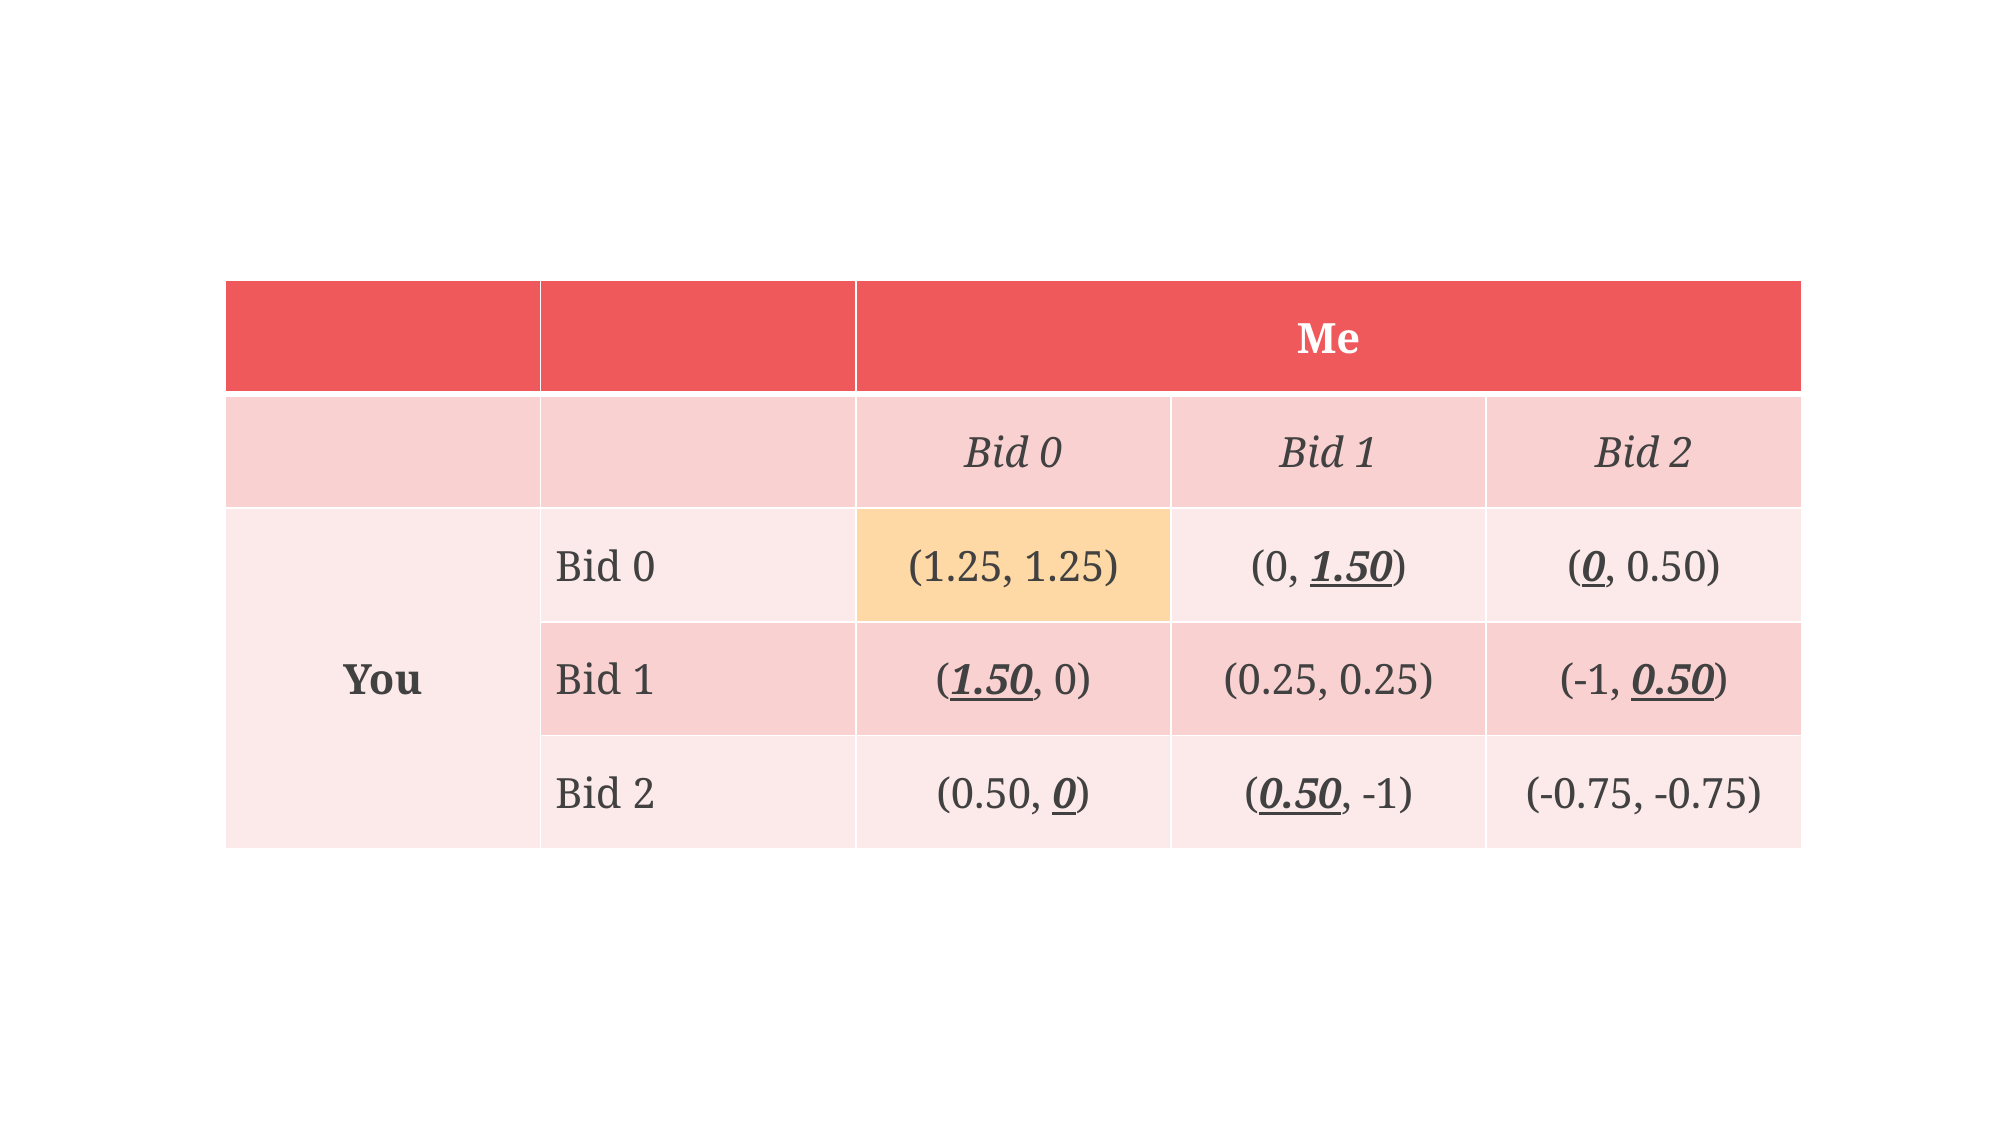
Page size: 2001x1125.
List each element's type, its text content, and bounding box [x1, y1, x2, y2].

table_cell You [226, 509, 540, 848]
table_cell (0, 1.50) [1172, 509, 1485, 621]
table_cell (-1, 0.50) [1487, 623, 1801, 735]
table_header [226, 281, 540, 391]
table_cell Bid 2 [541, 736, 855, 848]
table_header [541, 281, 855, 391]
table_cell (1.50, 0) [857, 623, 1170, 735]
table_cell Bid 1 [541, 623, 855, 735]
table_cell (0.25, 0.25) [1172, 623, 1485, 735]
table_cell Bid 0 [857, 397, 1170, 507]
table_cell (-0.75, -0.75) [1487, 736, 1801, 848]
table_cell [226, 397, 540, 507]
table_cell (0.50, -1) [1172, 736, 1485, 848]
table_cell (0.50, 0) [857, 736, 1170, 848]
table_cell (0, 0.50) [1487, 509, 1801, 621]
table_cell Bid 0 [541, 509, 855, 621]
table_header Me [857, 281, 1801, 391]
table_cell [541, 397, 855, 507]
table_cell Bid 1 [1172, 397, 1485, 507]
table_cell Bid 2 [1487, 397, 1801, 507]
table_cell (1.25, 1.25) [857, 509, 1170, 621]
